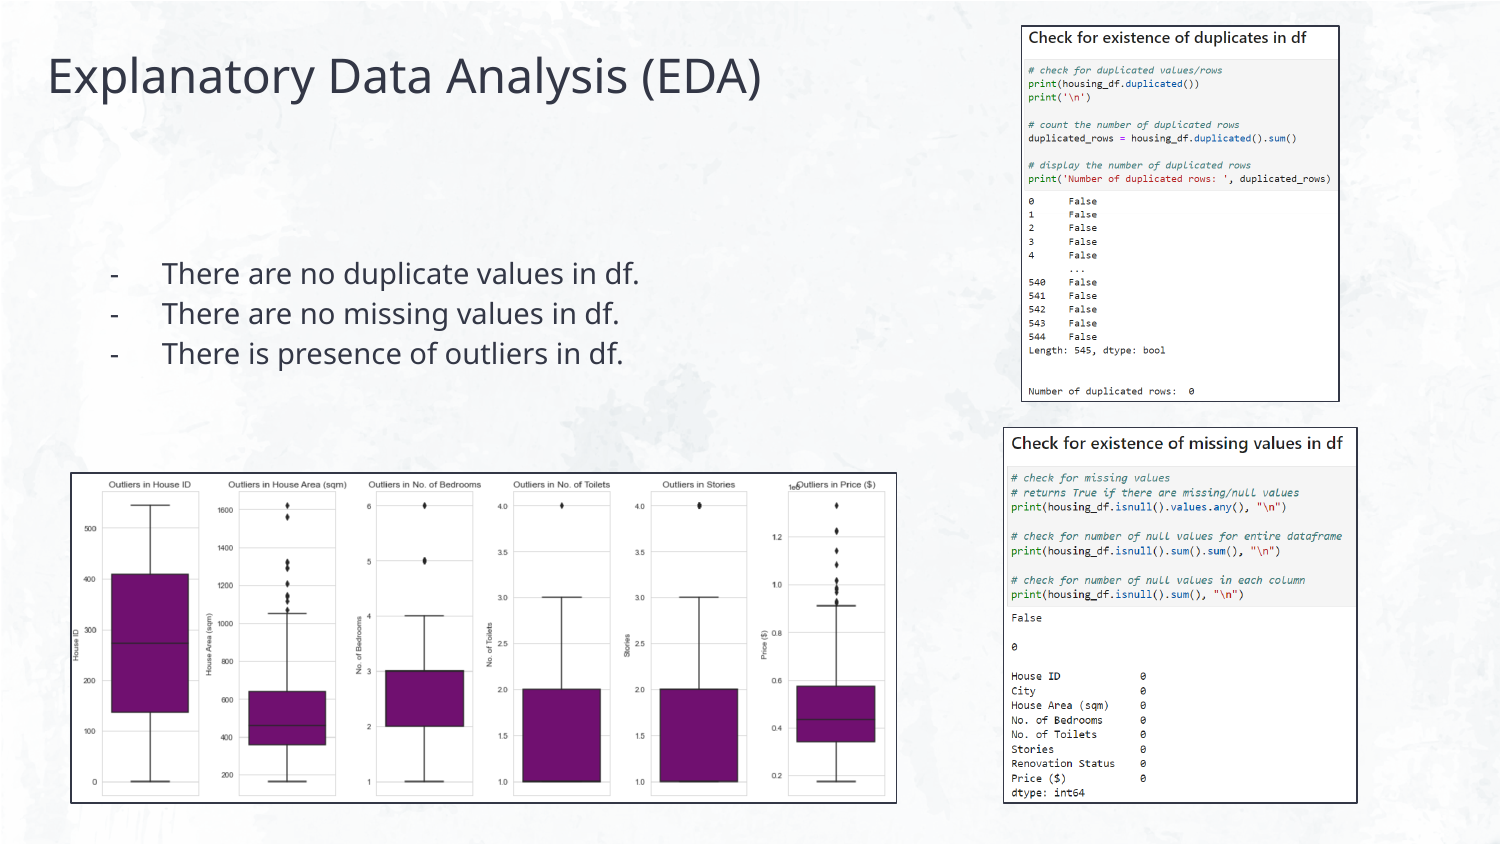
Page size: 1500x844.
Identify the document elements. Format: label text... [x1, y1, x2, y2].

list There are no duplicate values in df. There are no missing values in df. There is presence of outliers in df. [71, 235, 729, 378]
title Explanatory Data Analysis (EDA) [31, 22, 1132, 102]
picture [2, 2, 1500, 844]
